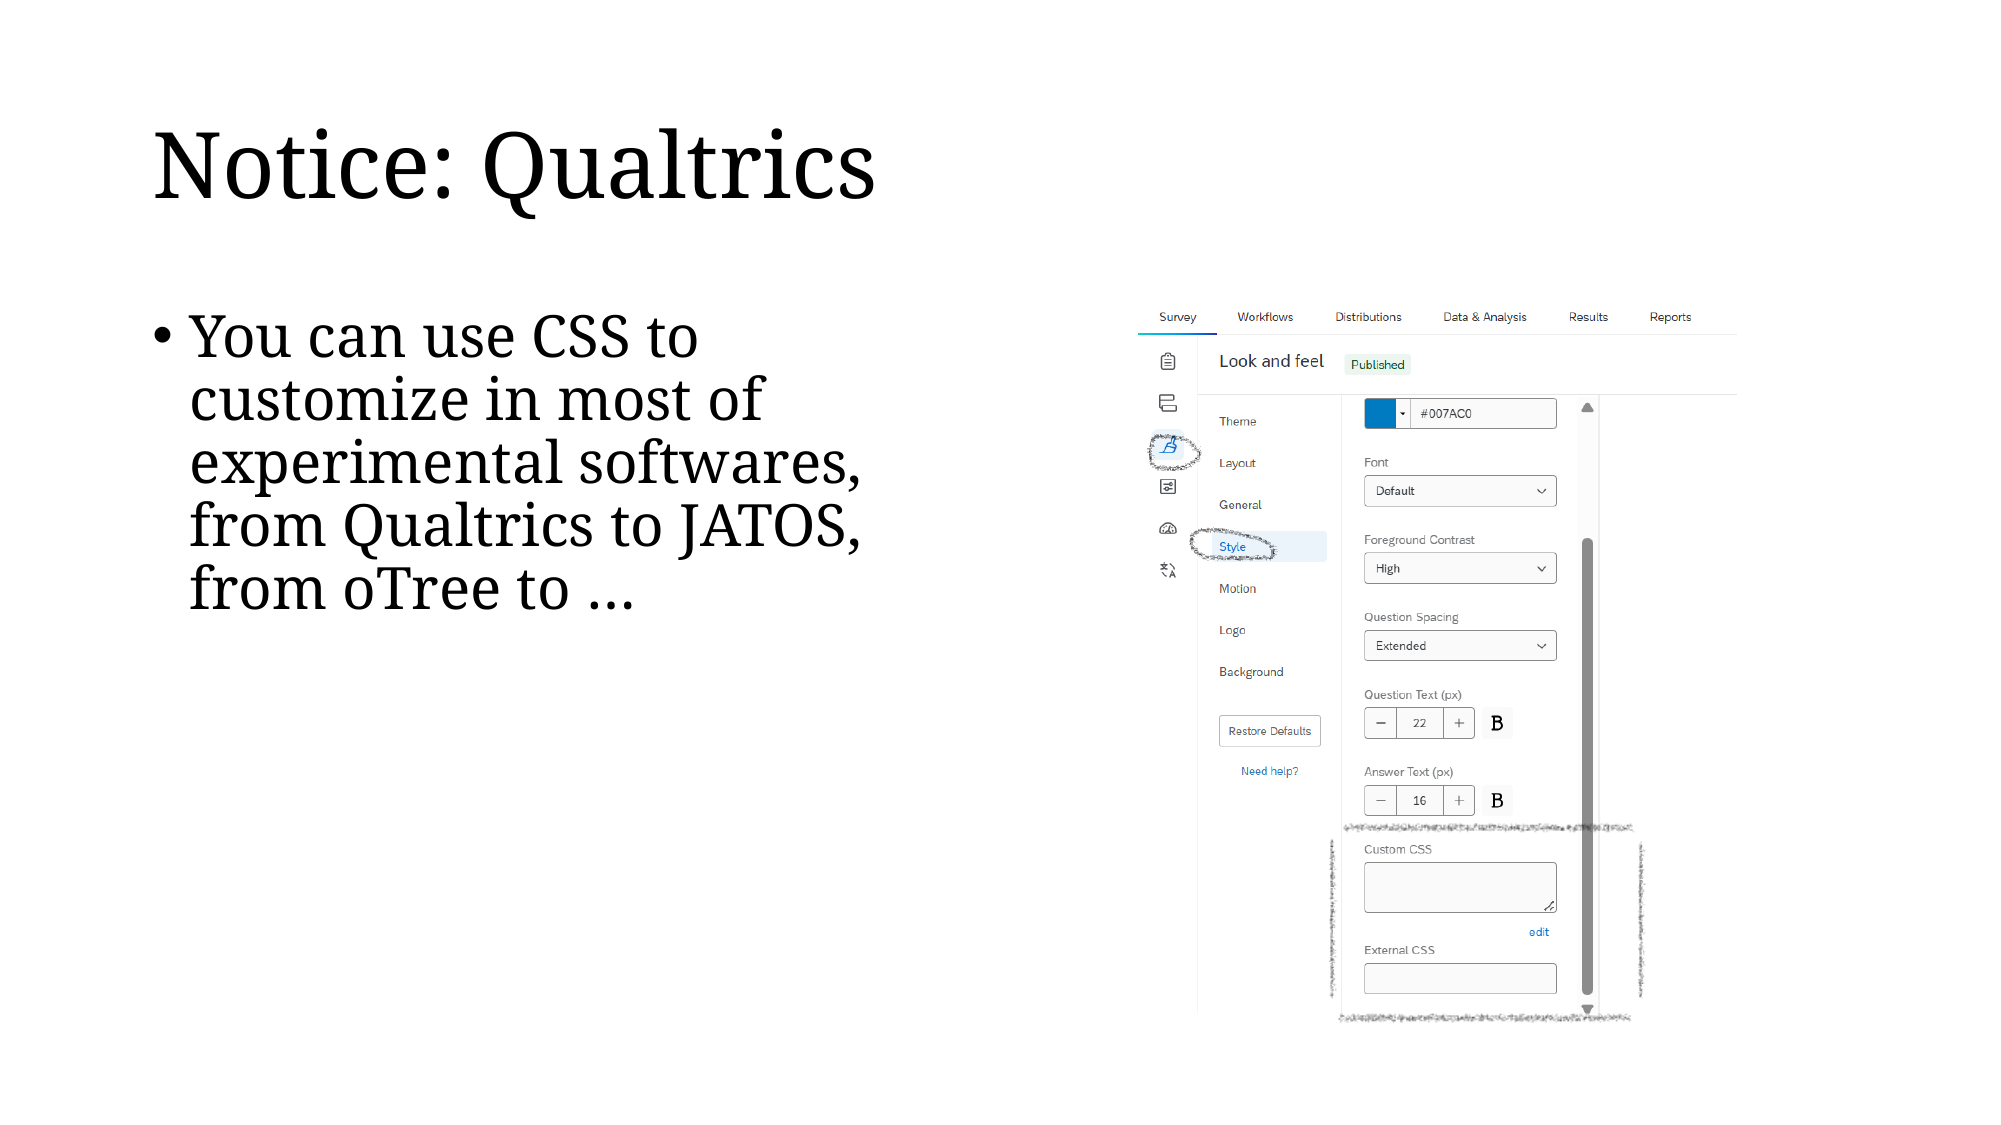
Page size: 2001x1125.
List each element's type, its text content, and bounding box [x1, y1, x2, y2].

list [1137, 298, 1738, 1014]
title Notice: Qualtrics [137, 59, 1863, 278]
picture [1321, 1014, 1655, 1090]
list You can use CSS to customize in most of experimental softwares, from Qualtrics to JATOS, from oTree to … [137, 299, 988, 1014]
